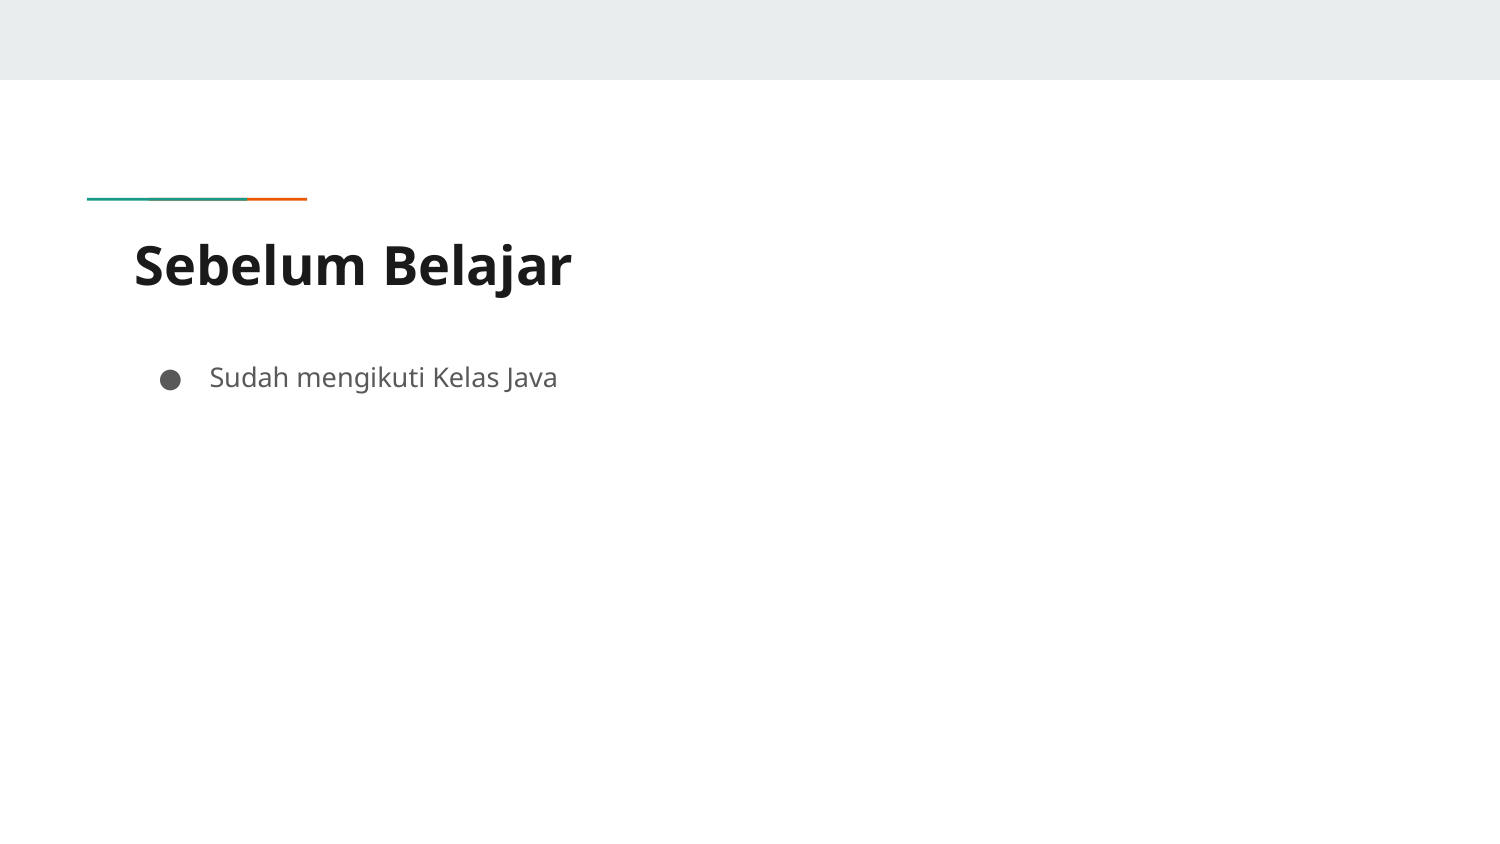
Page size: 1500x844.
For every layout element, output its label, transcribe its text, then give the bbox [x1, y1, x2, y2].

list Sudah mengikuti Kelas Java [119, 341, 1381, 712]
title Sebelum Belajar [119, 216, 1381, 305]
